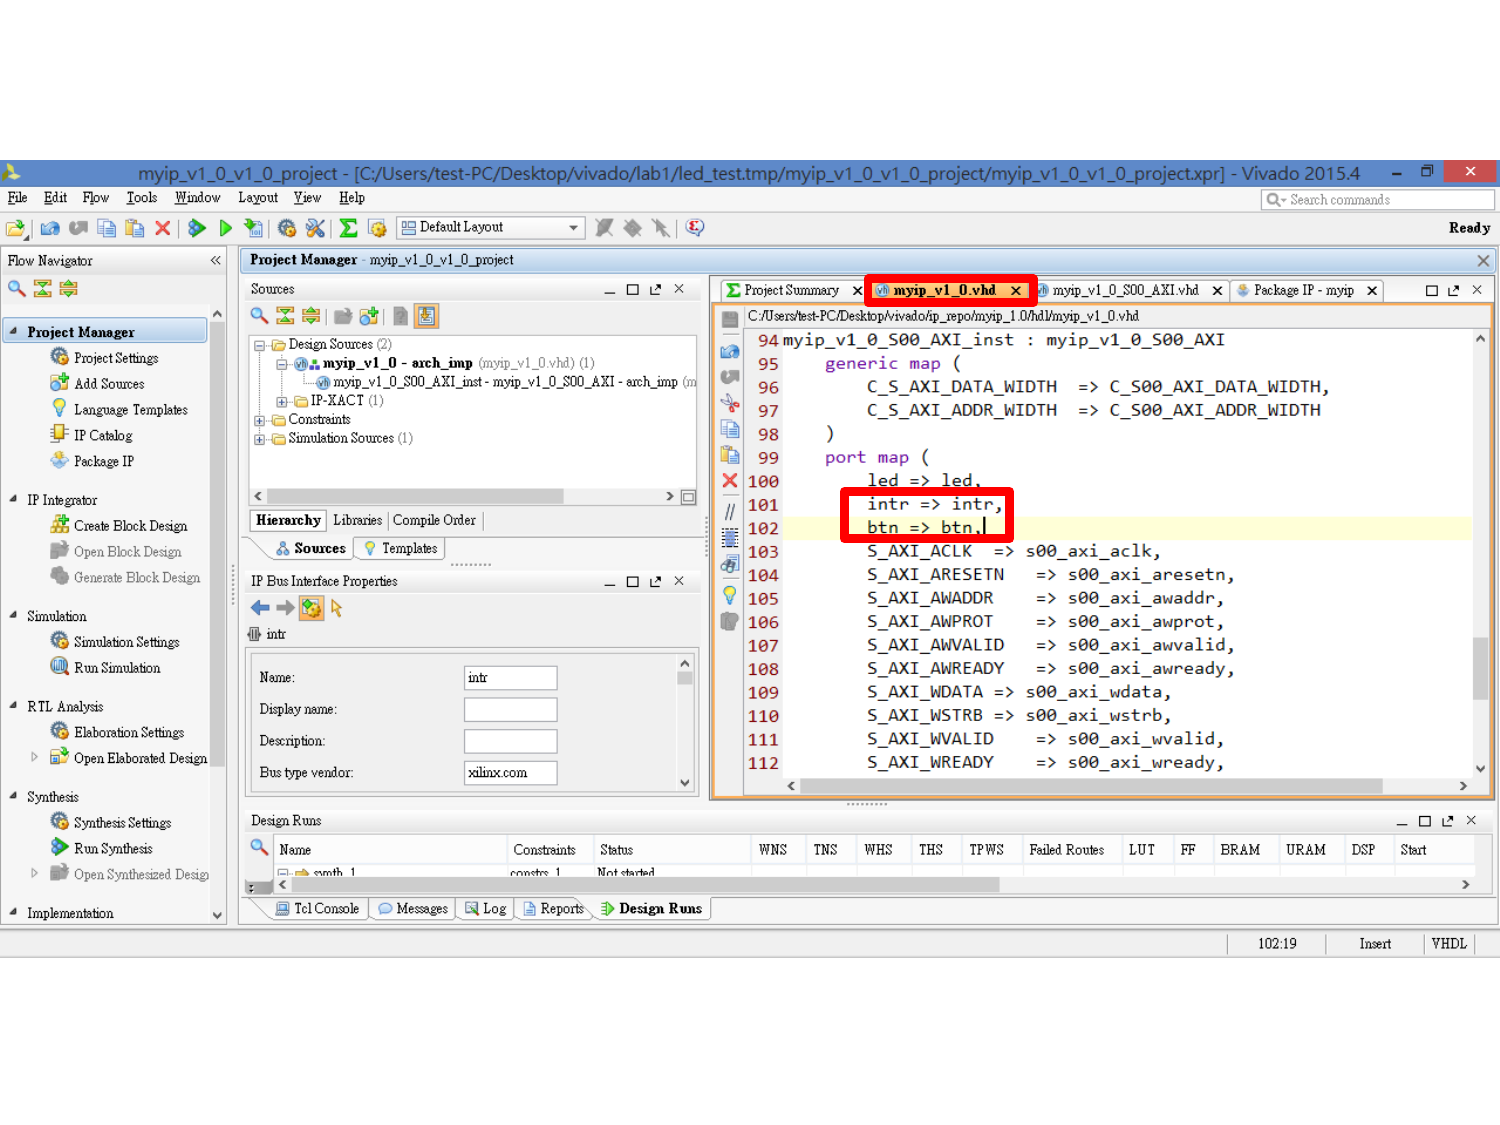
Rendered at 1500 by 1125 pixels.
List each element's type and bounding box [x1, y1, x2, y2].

list [0, 160, 1500, 958]
